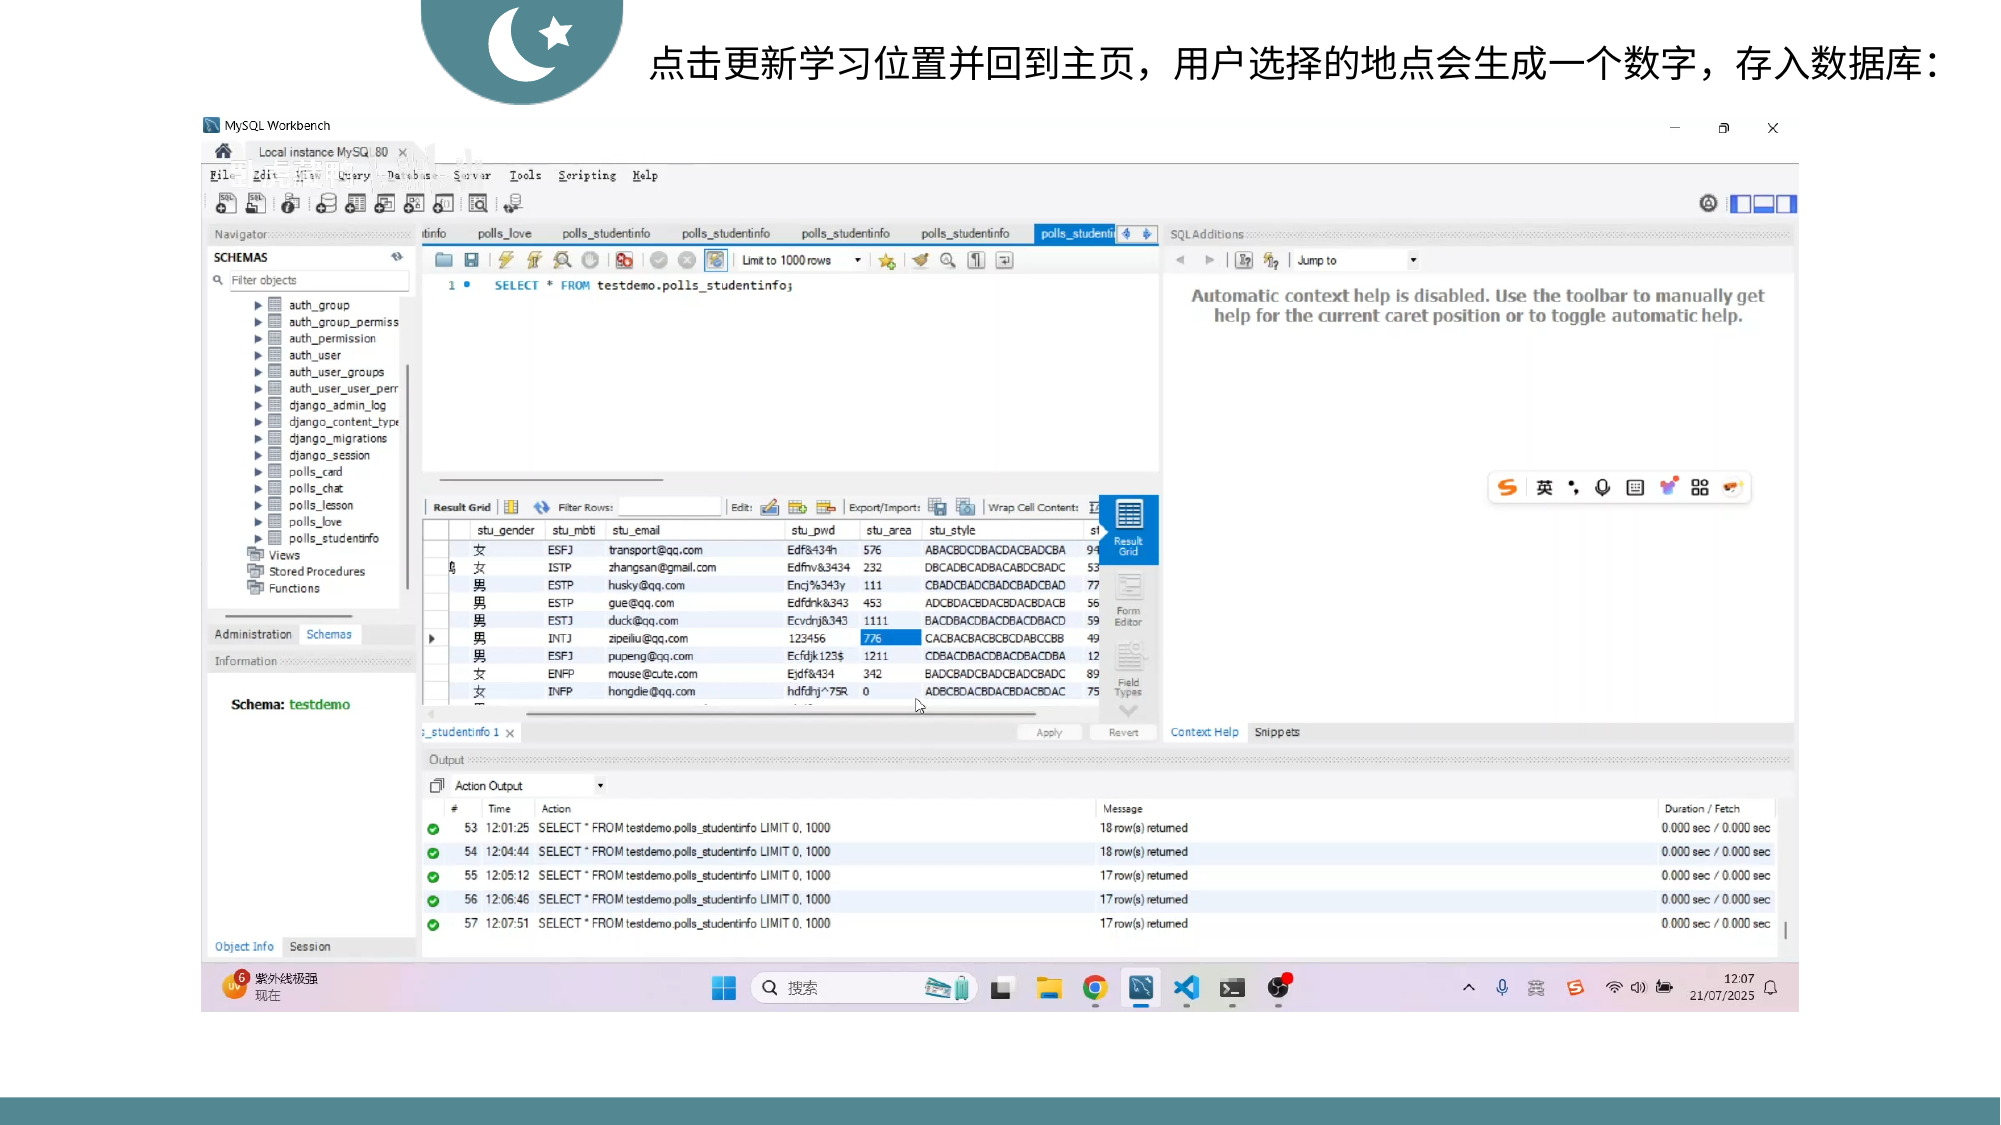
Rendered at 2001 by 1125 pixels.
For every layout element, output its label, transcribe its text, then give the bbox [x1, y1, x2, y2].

picture [420, 0, 624, 105]
text_box [0, 1096, 2000, 1125]
text_box 点击更新学习位置并回到主页，用户选择的地点会生成一个数字，存入数据库： [633, 33, 2000, 93]
picture [201, 113, 1799, 1012]
